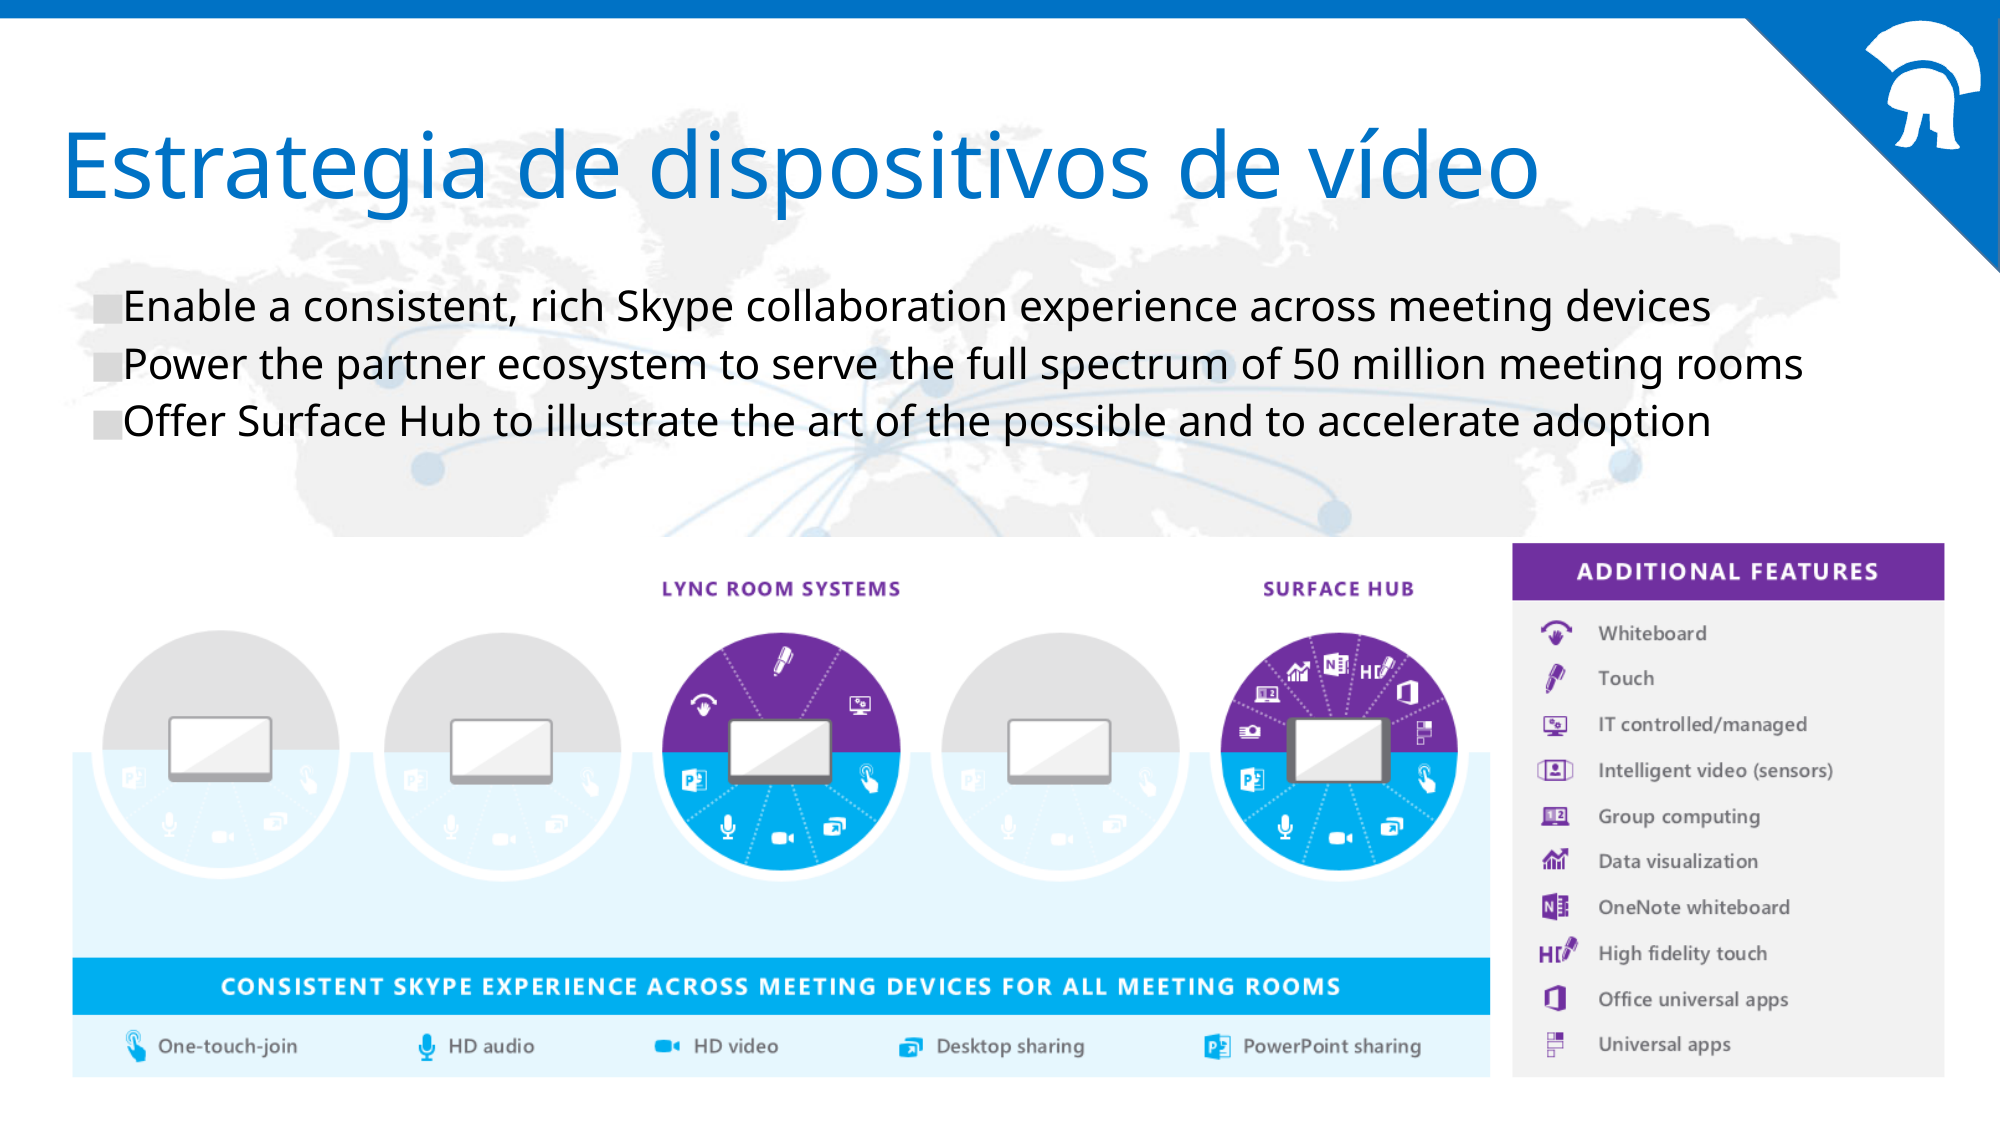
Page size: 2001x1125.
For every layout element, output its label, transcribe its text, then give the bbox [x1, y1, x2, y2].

picture [0, 0, 2001, 1125]
list Enable a consistent, rich Skype collaboration experience across meeting devices Power the partner ecosystem to serve the full spectrum of 50 million meeting rooms Offer Surface Hub to illustrate the art of the possible and to accelerate adoption [75, 277, 1893, 513]
title Estrategia de dispositivos de vídeo [45, 59, 1863, 278]
